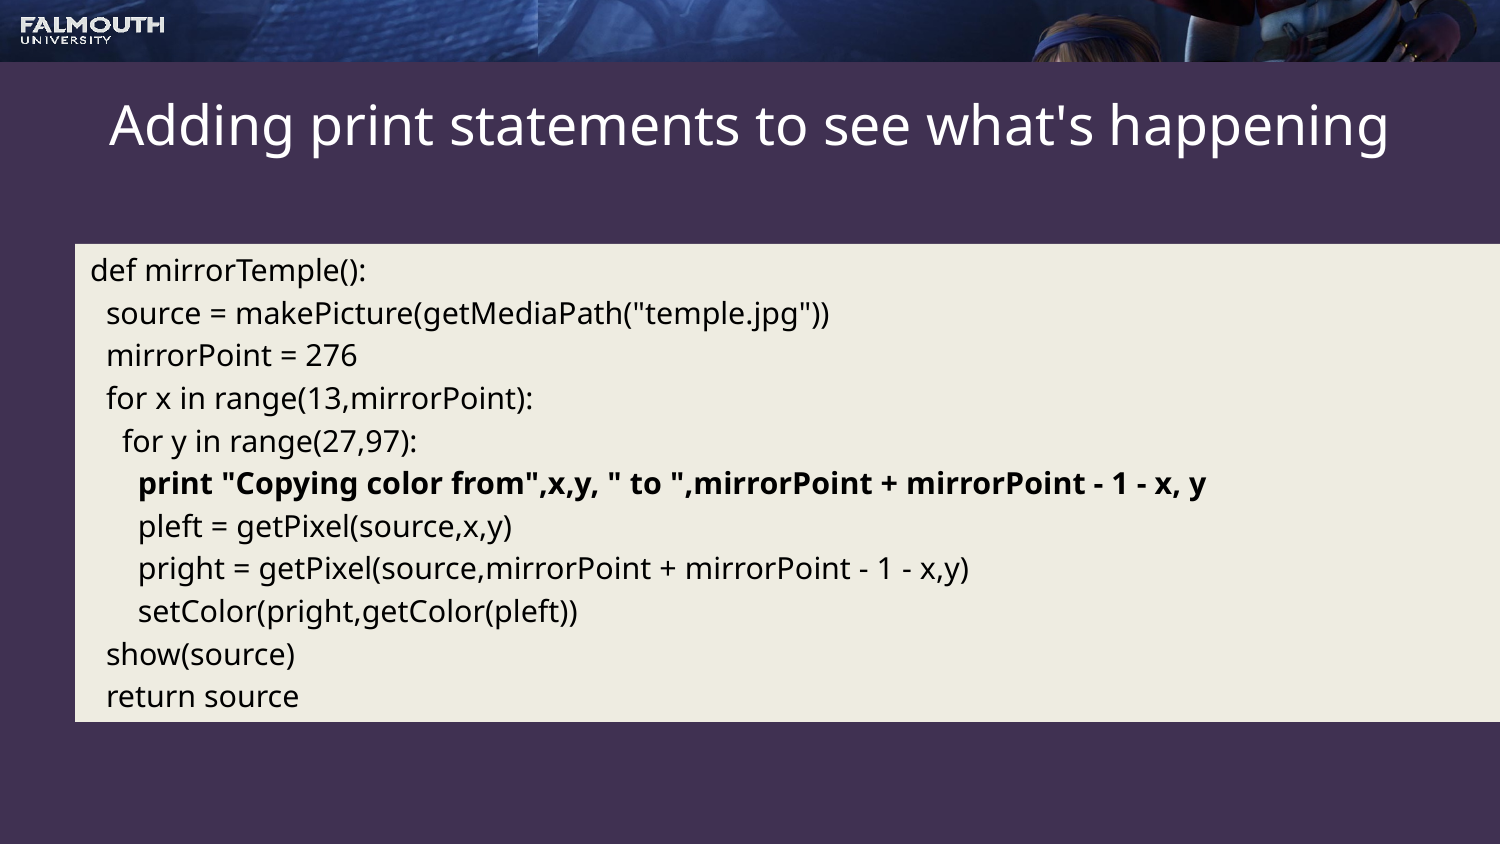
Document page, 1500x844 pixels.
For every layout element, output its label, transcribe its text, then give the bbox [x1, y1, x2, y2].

title Adding print statements to see what's happening [75, 52, 1425, 194]
picture [0, 0, 1500, 62]
list def mirrorTemple(): source = makePicture(getMediaPath("temple.jpg")) mirrorPoint = 276 for x in range(13,mirrorPoint): for y in range(27,97): print "Copying color from",x,y, " to ",mirrorPoint + mirrorPoint - 1 - x, y pleft = getPixel(source,x,y) pright = getPixel(source,mirrorPoint + mirrorPoint - 1 - x,y) setColor(pright,getColor(pleft)) show(source) return source [75, 243, 1500, 722]
